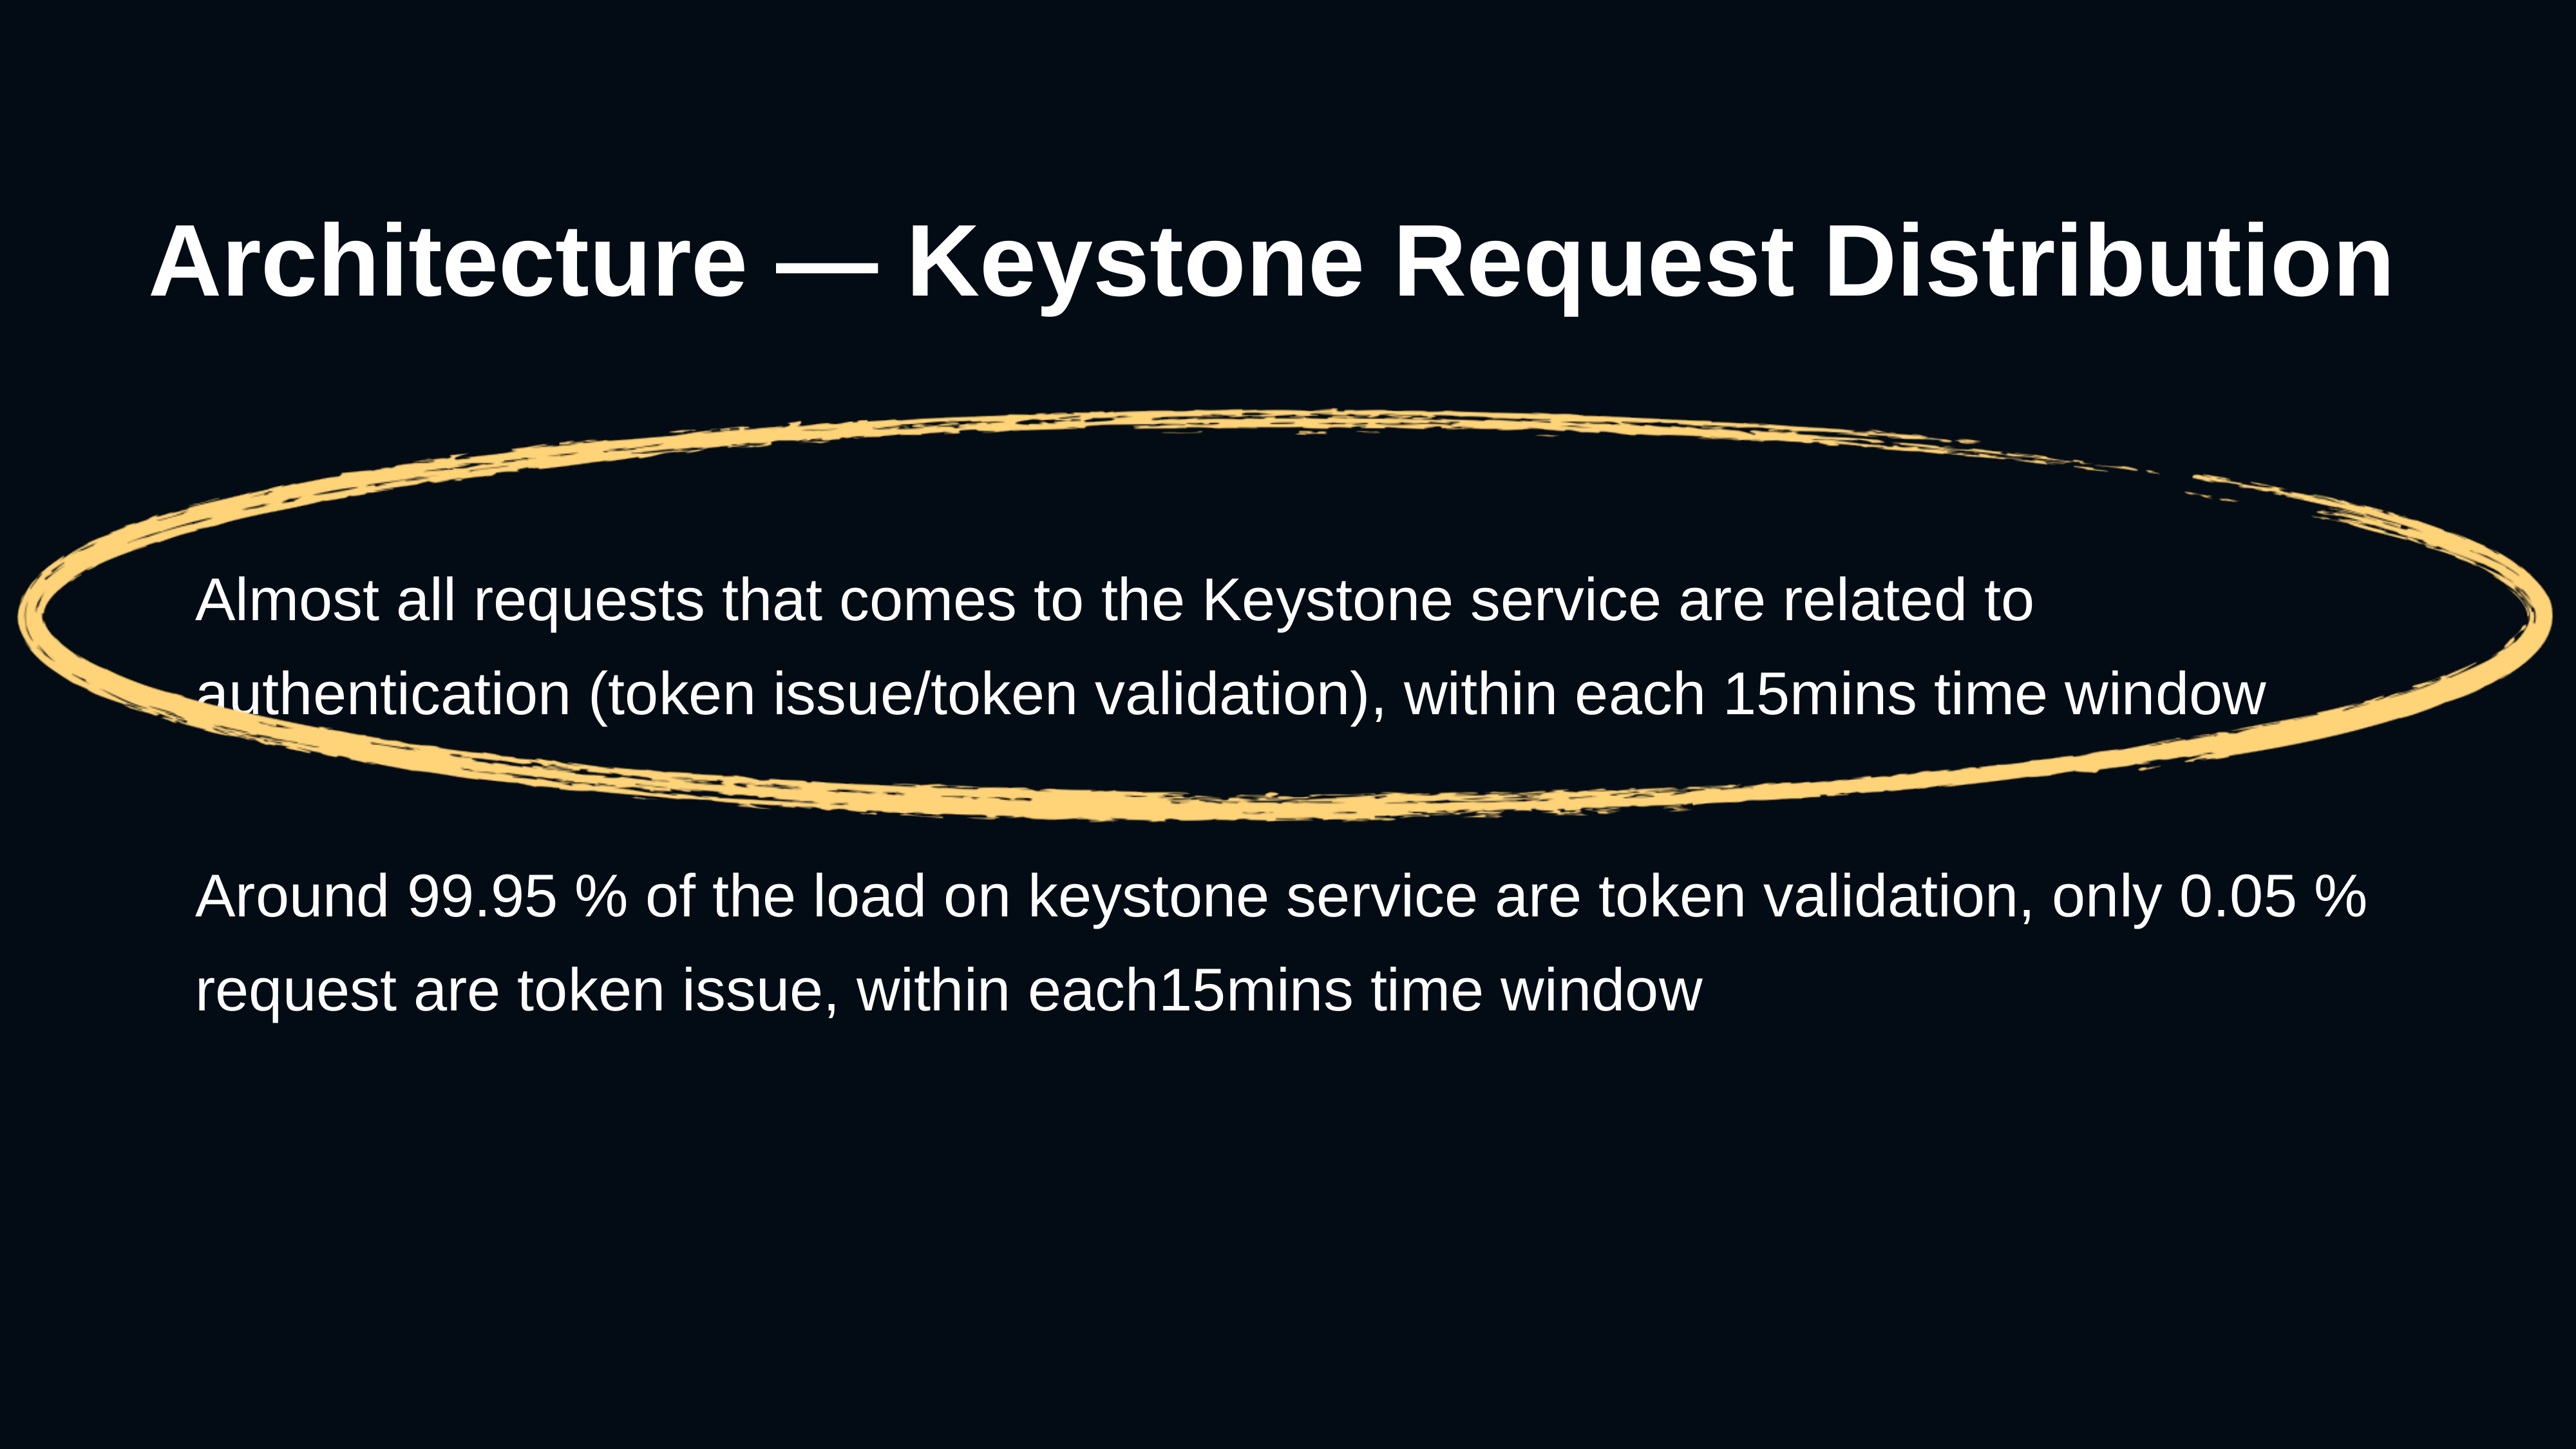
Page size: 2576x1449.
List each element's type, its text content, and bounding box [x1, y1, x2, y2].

list Around 99.95 % of the load on keystone service are token validation, only 0.05 % request are token issue, within each15mins time window [182, 828, 2394, 1030]
picture [16, 405, 2560, 828]
list Architecture — Keystone Request Distribution [147, 140, 2429, 370]
